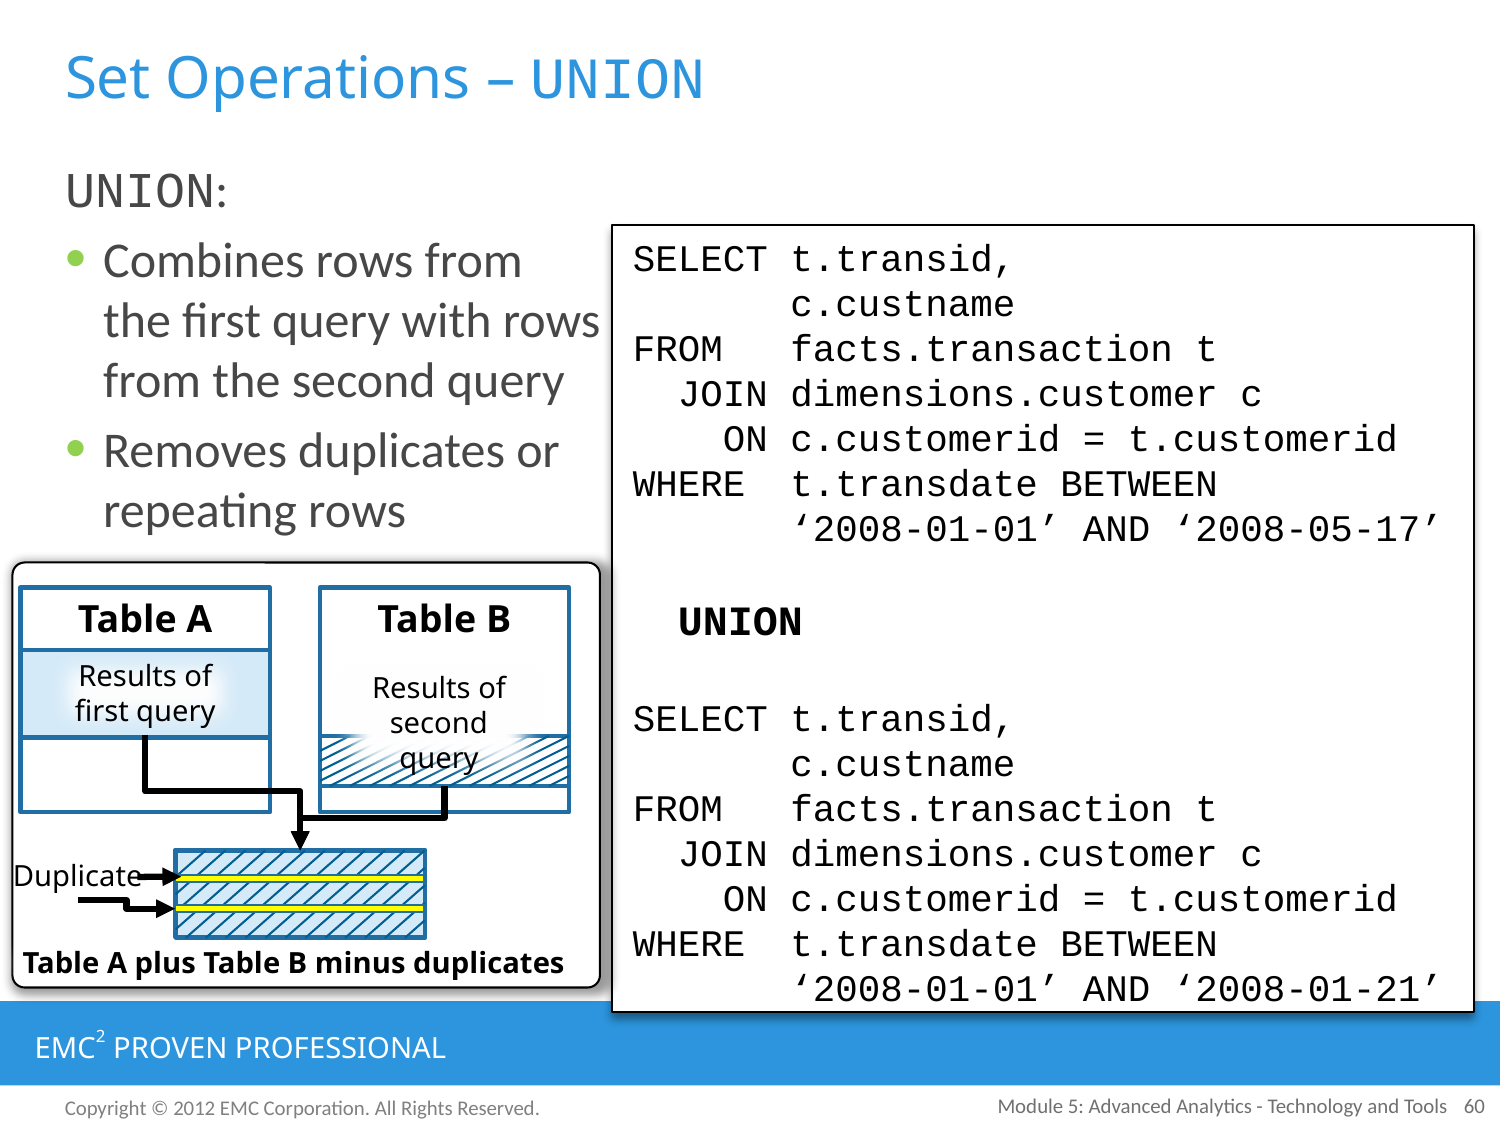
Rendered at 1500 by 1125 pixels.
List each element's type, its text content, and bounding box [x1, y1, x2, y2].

title Set Operations – UNION [49, 12, 1438, 138]
list UNION: Combines rows from the first query with rows from the second query Removes duplicates or repeating rows [49, 149, 1438, 555]
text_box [0, 562, 601, 989]
footer Module 5: Advanced Analytics - Technology and Tools [774, 1087, 1463, 1125]
slide_number 60 [1463, 1087, 1500, 1125]
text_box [611, 224, 1475, 1025]
